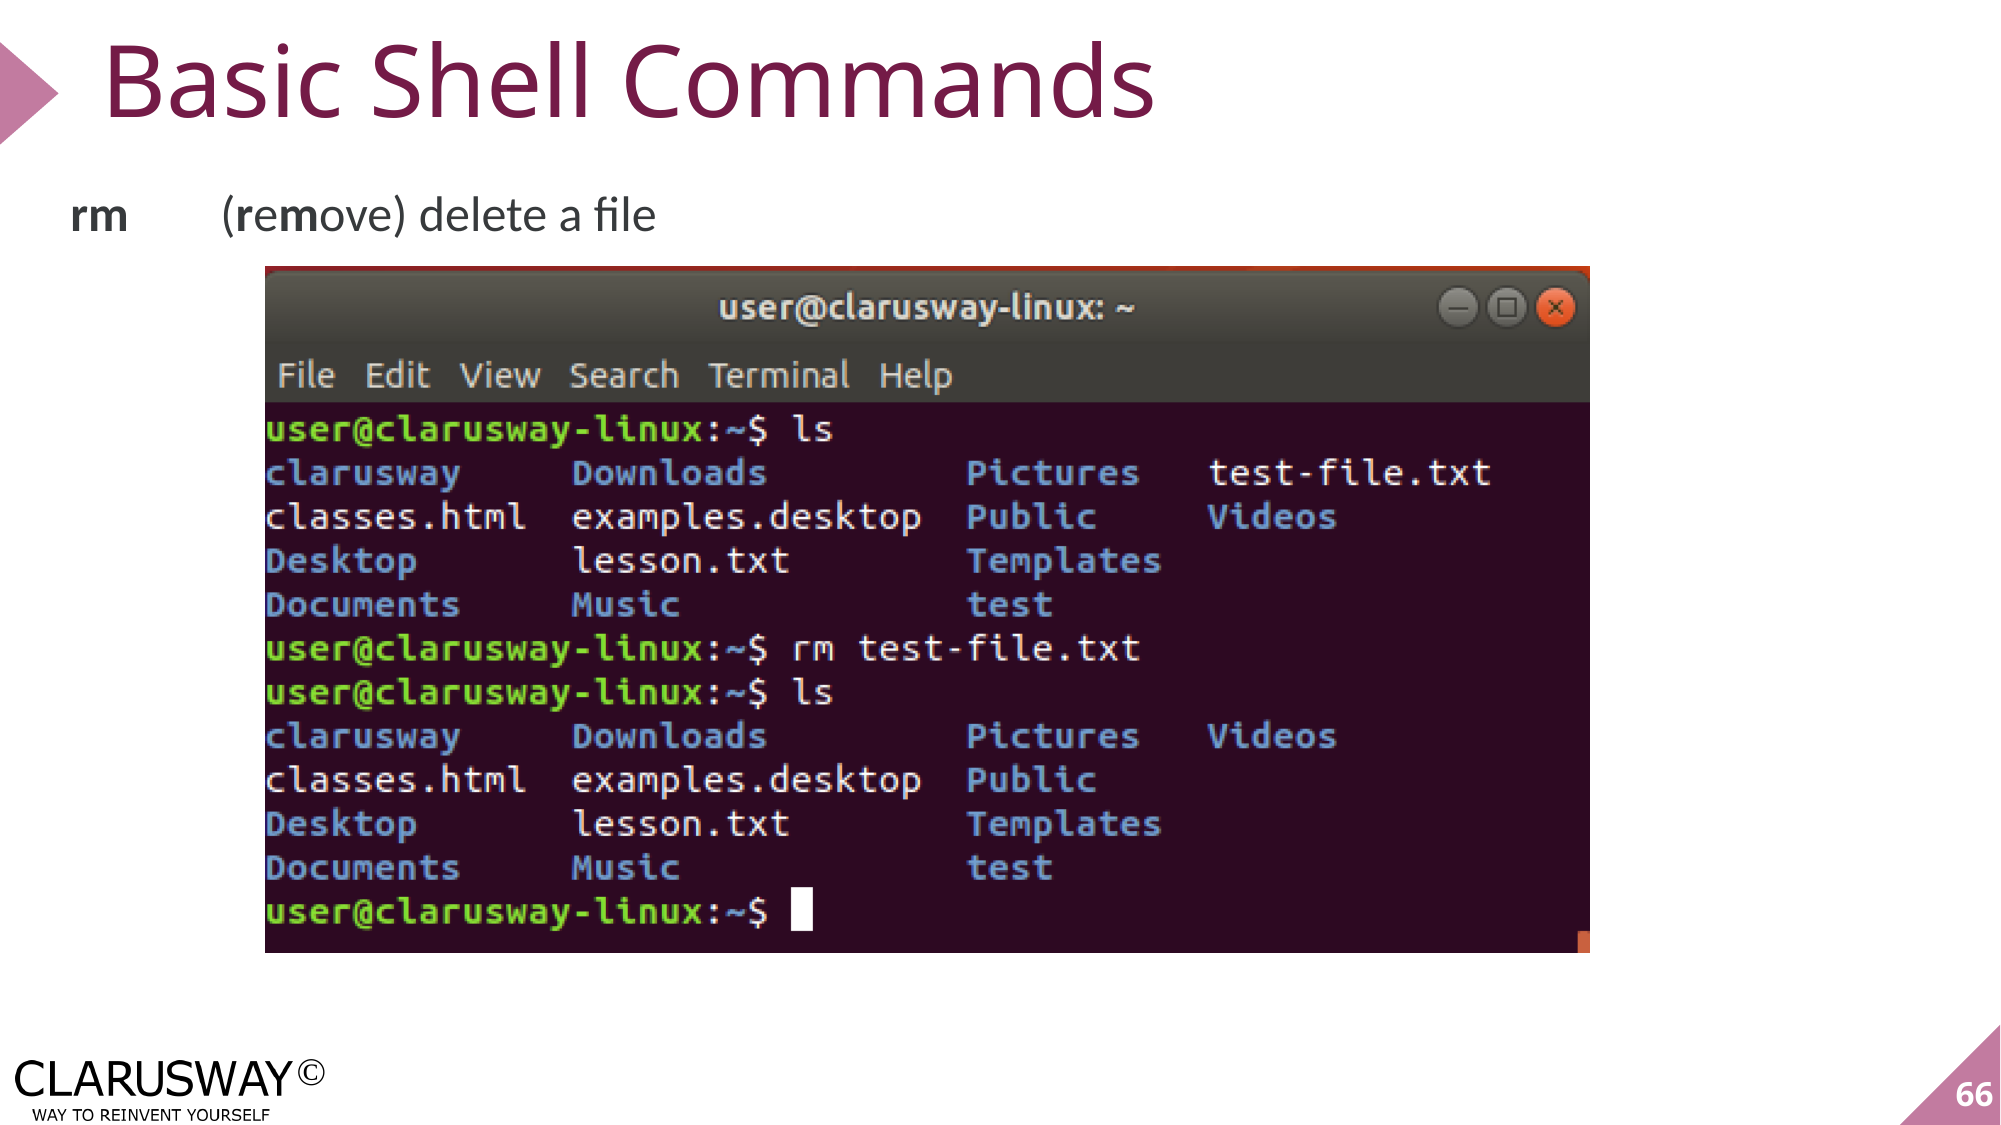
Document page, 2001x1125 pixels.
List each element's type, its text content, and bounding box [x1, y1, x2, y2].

slide_number 66 [1893, 1015, 1994, 1119]
text_box Basic Shell Commands [101, 40, 1426, 144]
text_box rm (remove) delete a file [50, 171, 1516, 286]
picture [15, 1060, 293, 1121]
picture [265, 266, 1590, 954]
